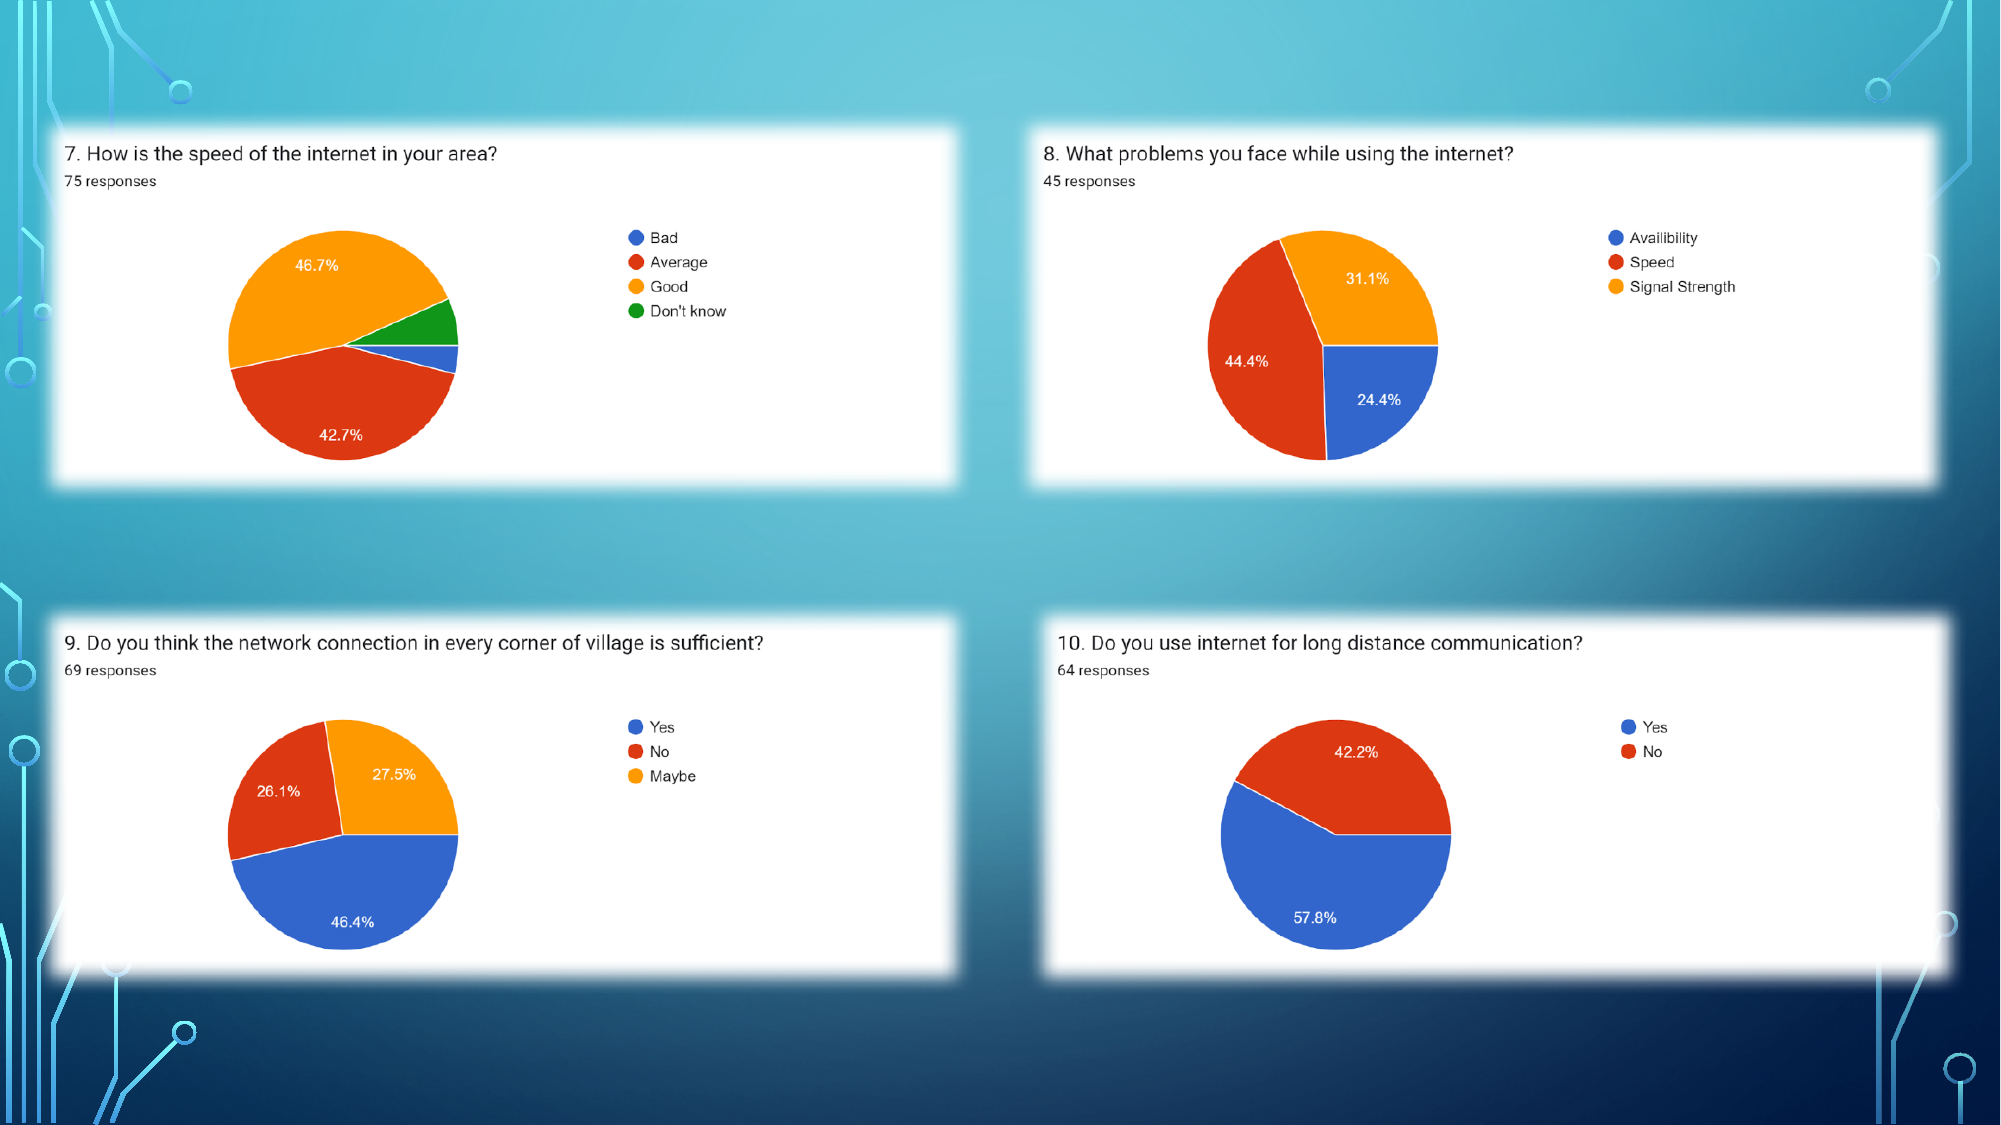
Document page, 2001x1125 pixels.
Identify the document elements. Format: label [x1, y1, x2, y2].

picture [32, 597, 975, 994]
picture [1025, 597, 1967, 994]
picture [1012, 109, 1954, 506]
picture [32, 109, 975, 506]
